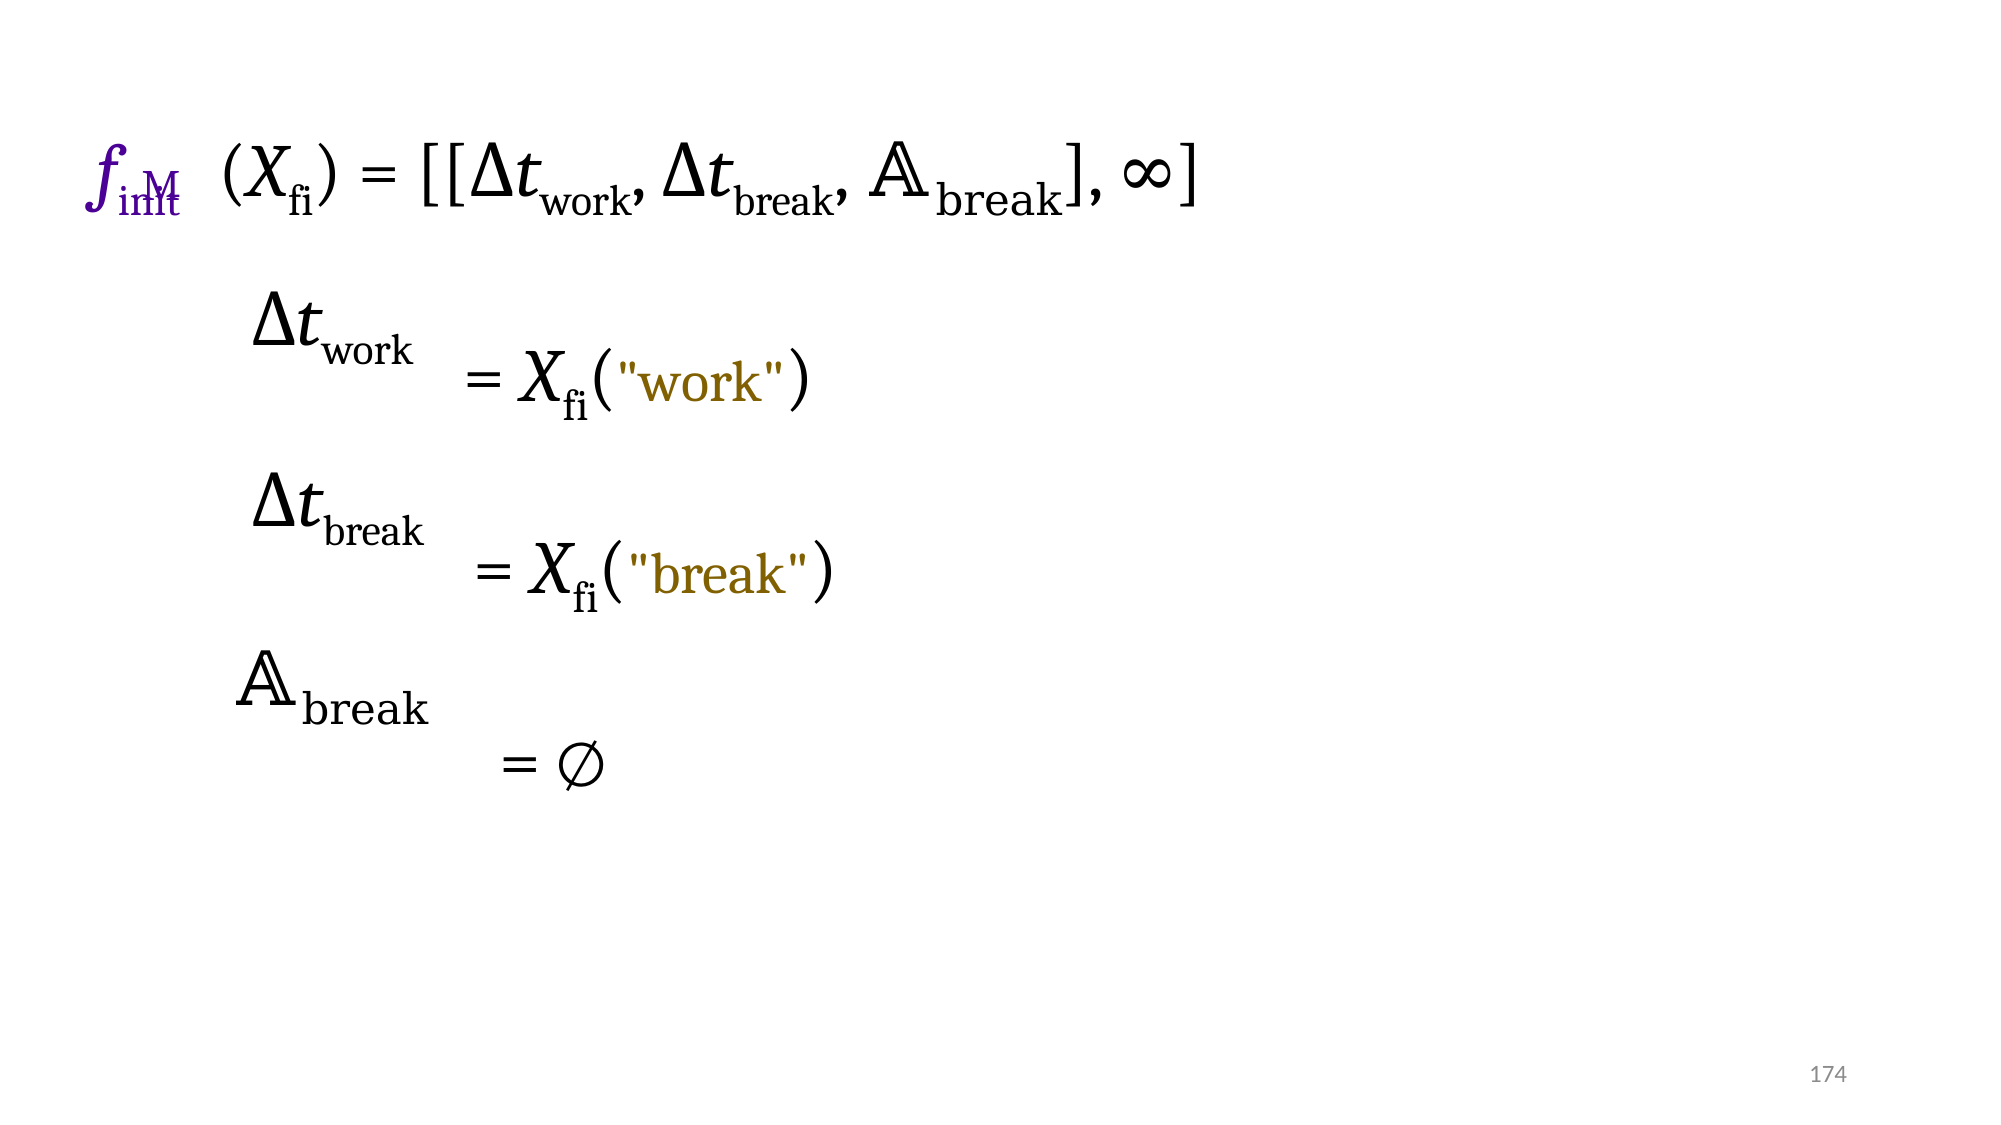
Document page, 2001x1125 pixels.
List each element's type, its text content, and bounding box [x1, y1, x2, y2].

text_box Δtwork [236, 263, 429, 381]
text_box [75, 114, 202, 221]
text_box 𝔸break [215, 623, 443, 741]
text_box finit(Xfi) = [[Δtwork, Δtbreak, 𝔸break], ∞] Δtwork = Xfi("work") Δtbreak = Xfi("break") 𝔸break = ∅ [119, 114, 1218, 821]
slide_number 174 [1412, 1042, 1863, 1103]
text_box Δtbreak [236, 444, 440, 562]
